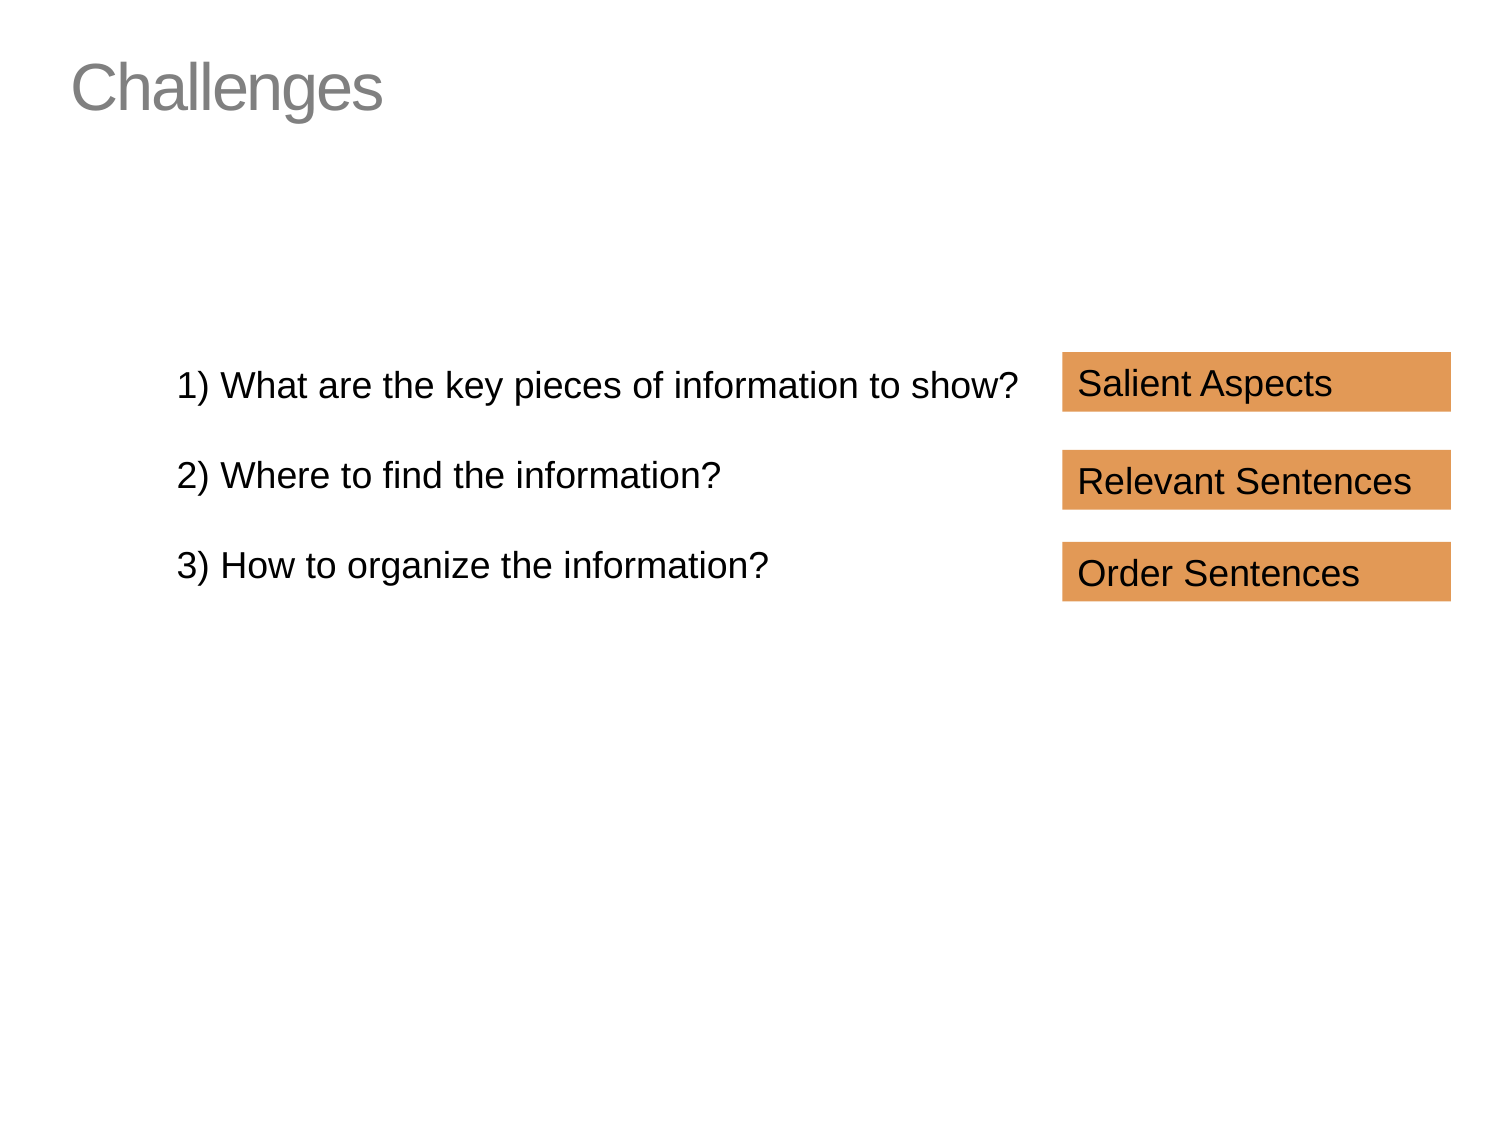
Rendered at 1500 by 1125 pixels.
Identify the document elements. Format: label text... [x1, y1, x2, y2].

text_box Salient Aspects [1062, 352, 1451, 412]
text_box 1) What are the key pieces of information to show? 2) Where to find the information? 3) How to organize the information? [161, 308, 1190, 639]
text_box Relevant Sentences [1062, 449, 1451, 510]
title Challenges [55, 2, 1451, 166]
text_box Order Sentences [1062, 541, 1451, 602]
